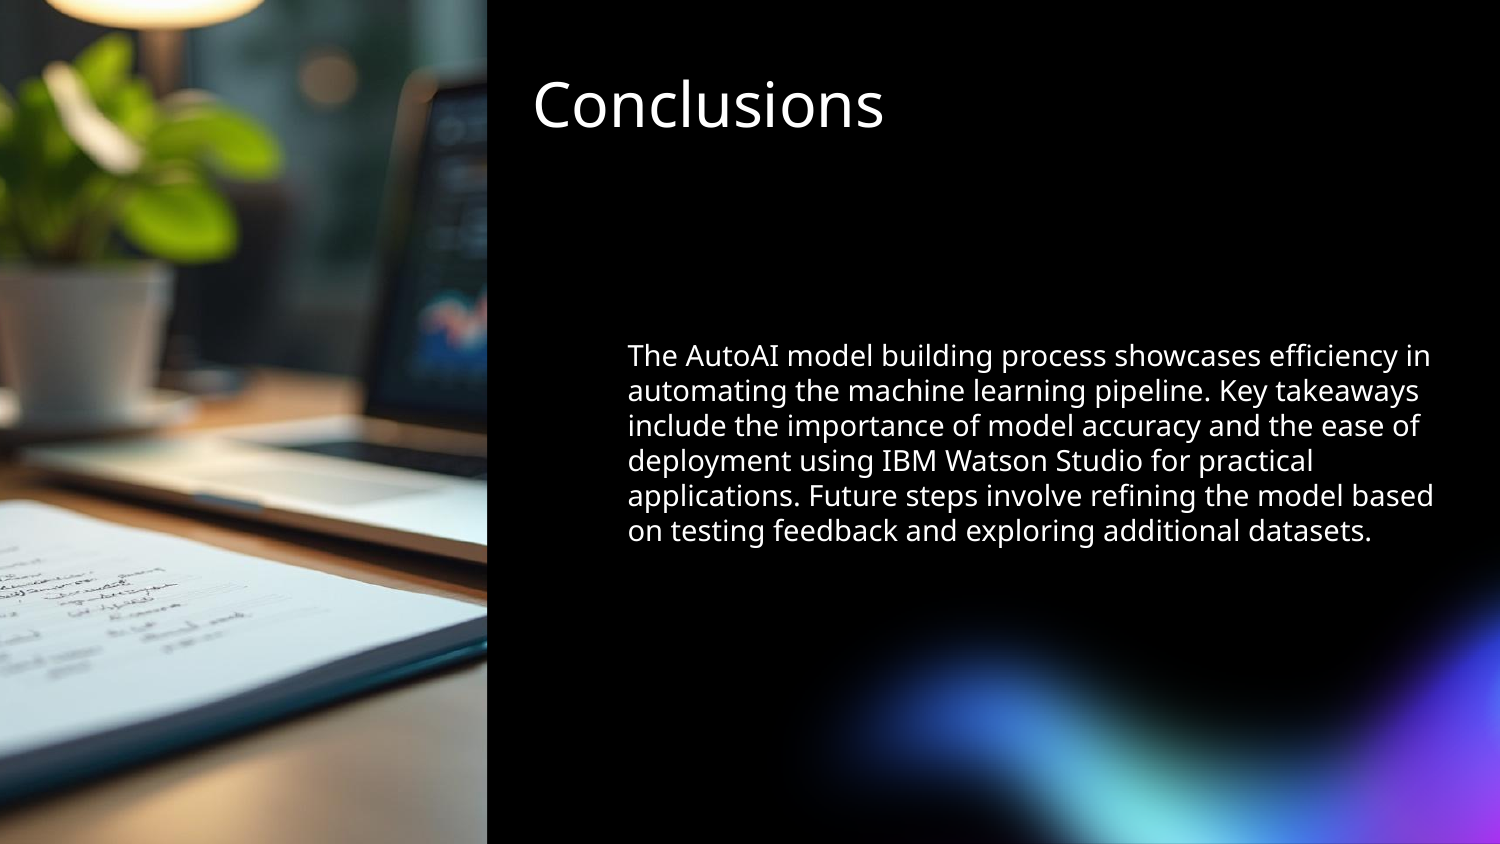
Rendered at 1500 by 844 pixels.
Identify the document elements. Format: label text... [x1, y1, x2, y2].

title Conclusions [517, 50, 1488, 288]
list The AutoAI model building process showcases efficiency in automating the machine learning pipeline. Key takeaways include the importance of model accuracy and the ease of deployment using IBM Watson Studio for practical applications. Future steps involve refining the model based on testing feedback and exploring additional datasets. [575, 321, 1454, 788]
picture [0, 0, 1500, 844]
